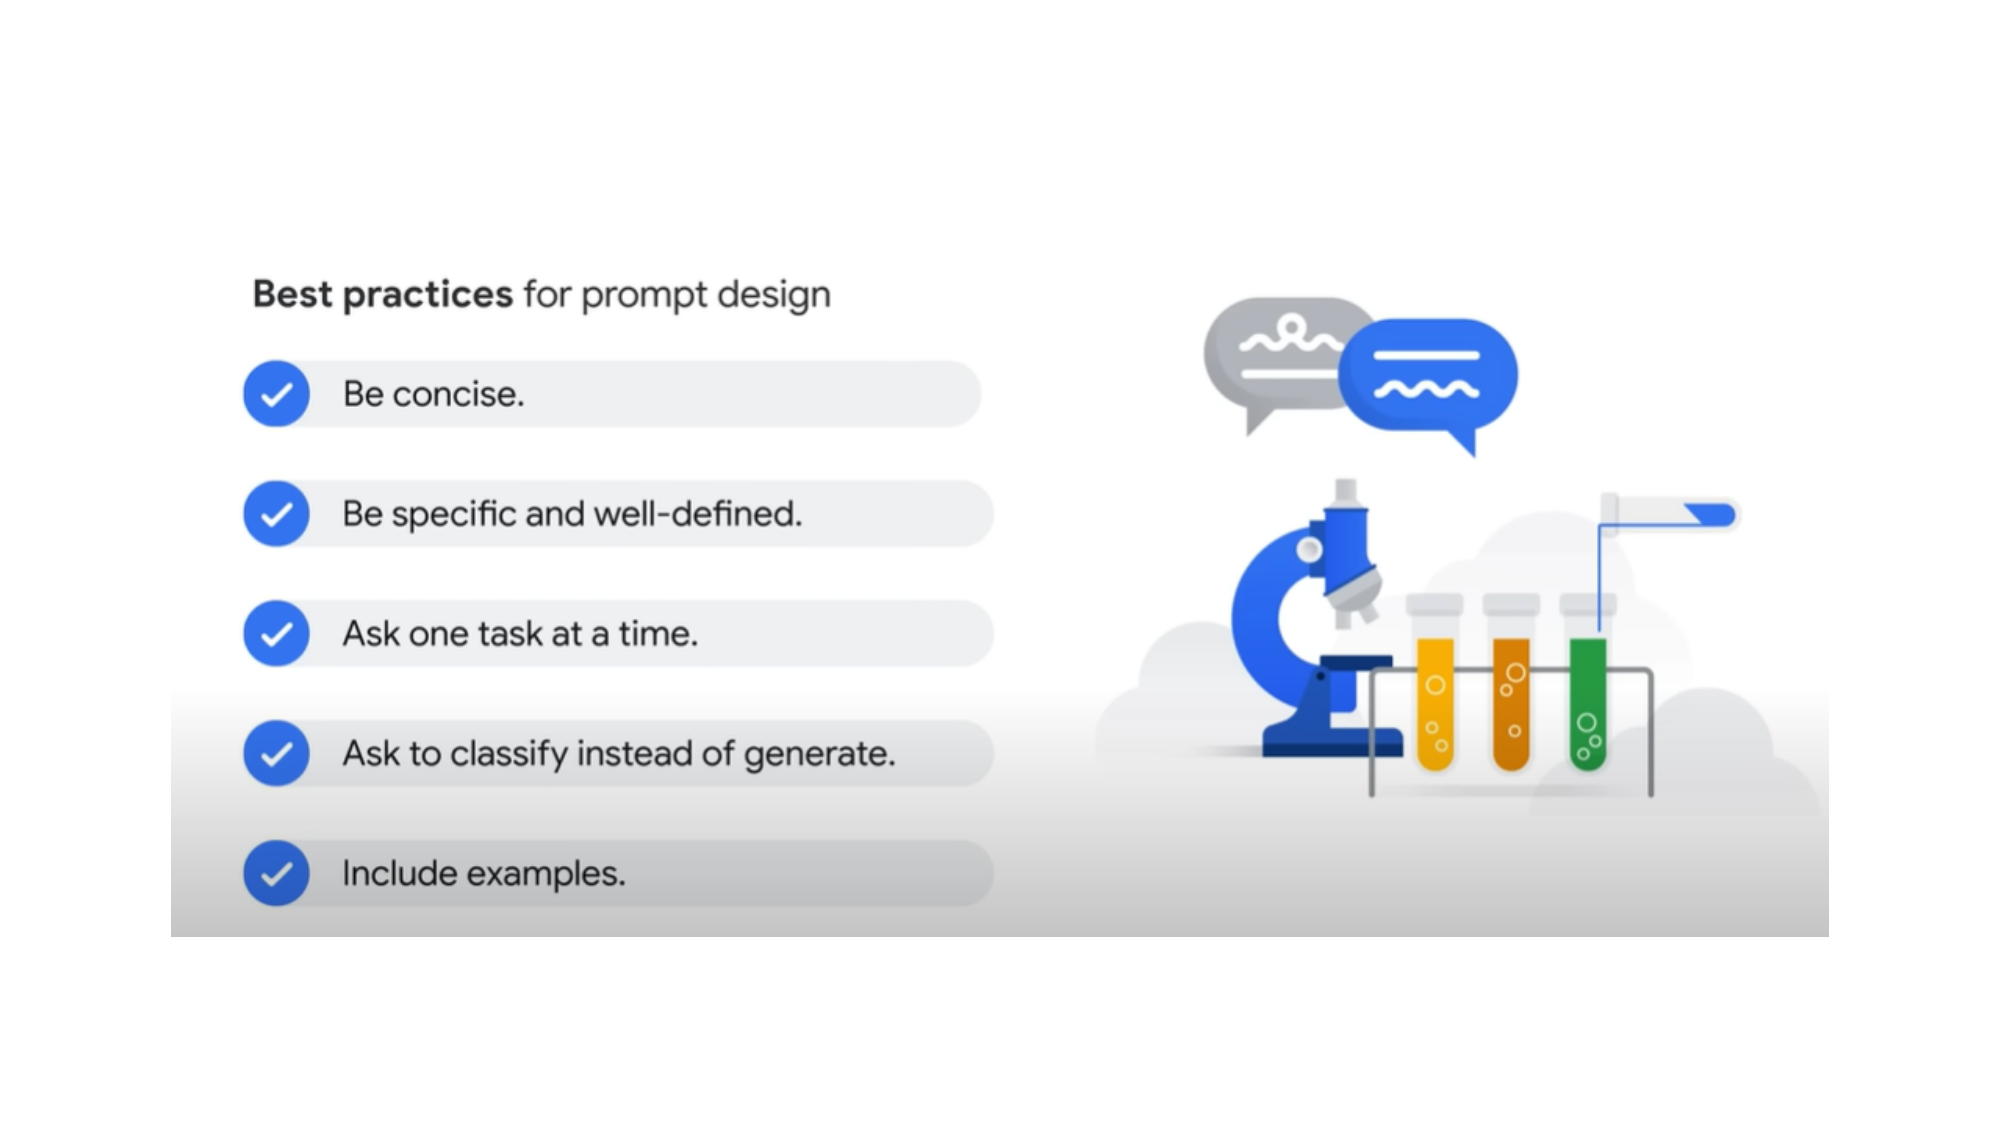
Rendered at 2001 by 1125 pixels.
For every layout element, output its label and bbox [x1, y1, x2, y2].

picture [171, 188, 1829, 937]
